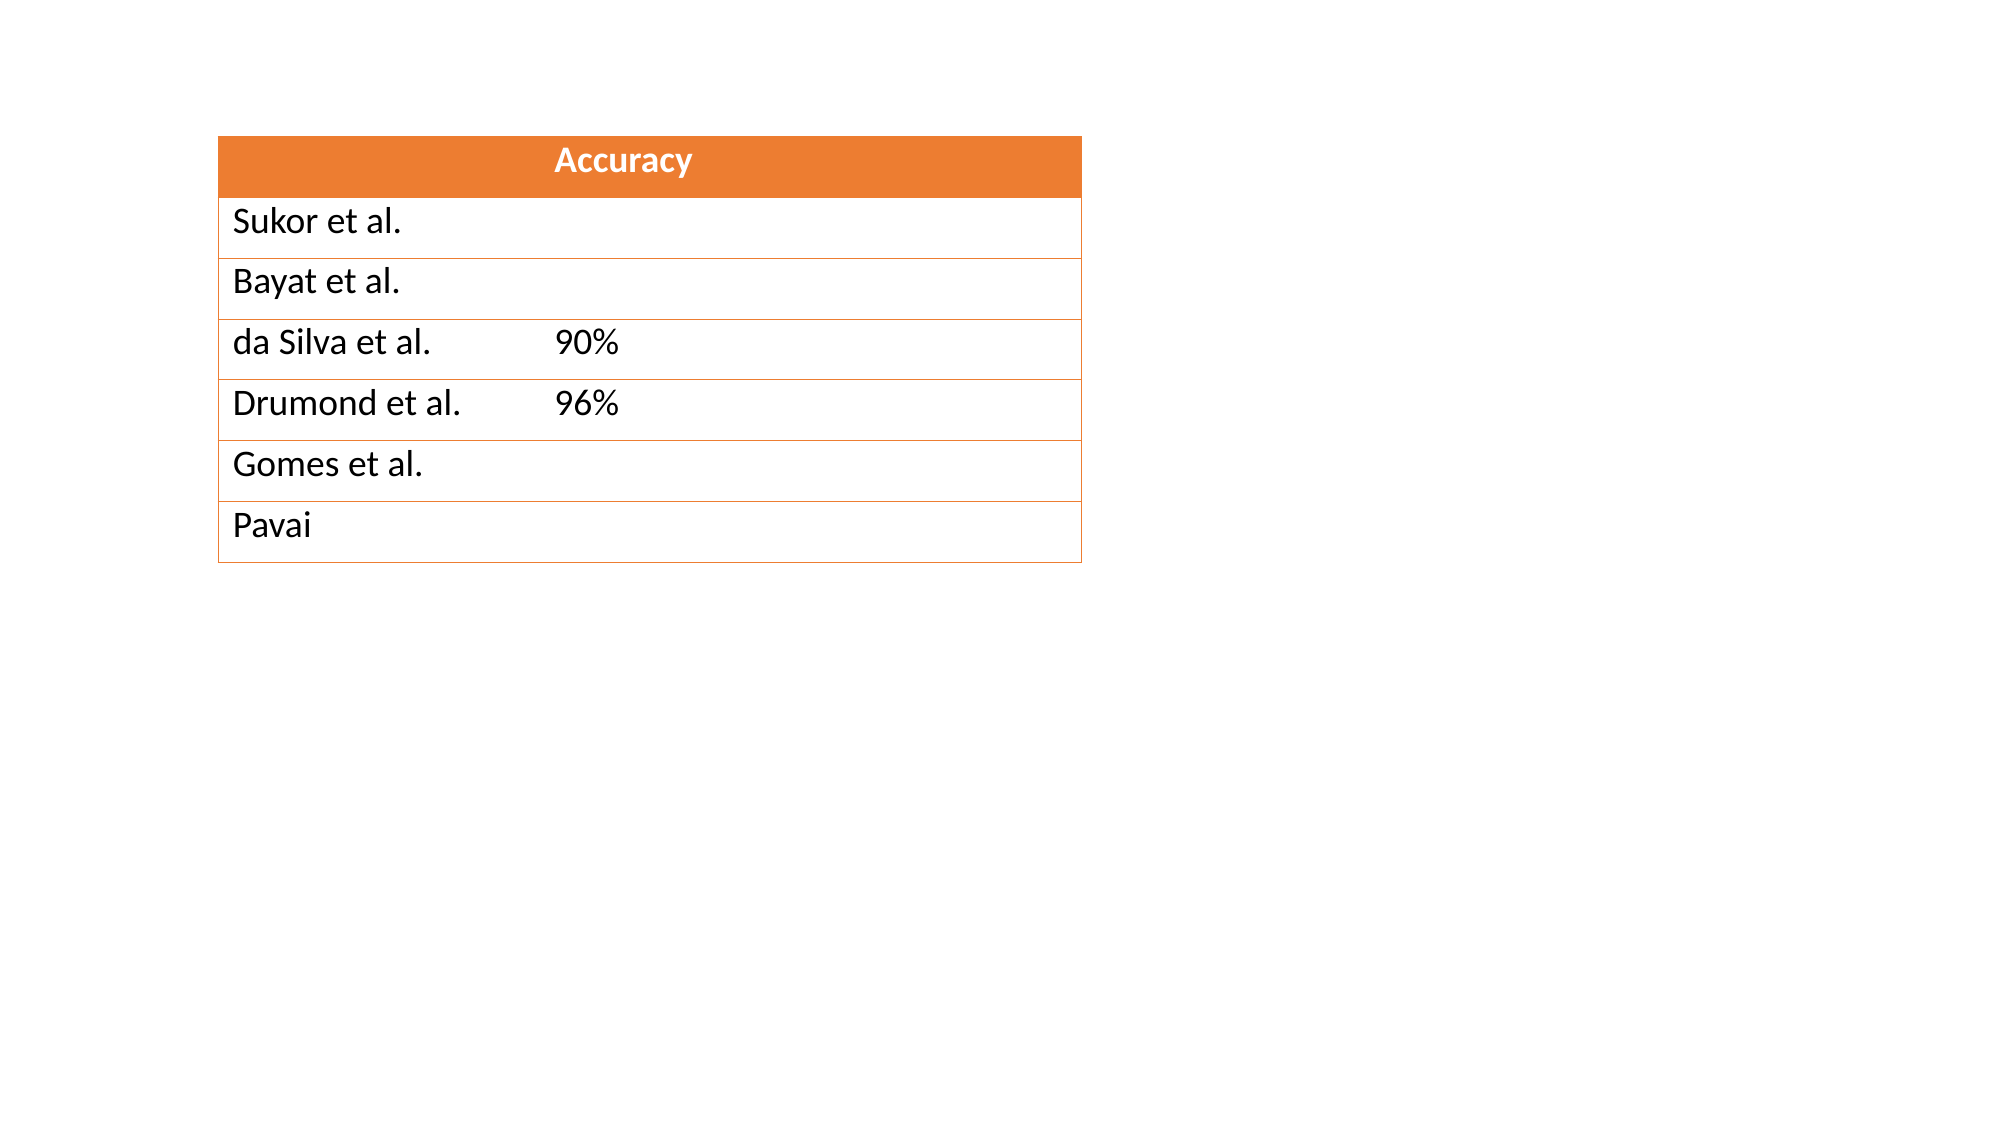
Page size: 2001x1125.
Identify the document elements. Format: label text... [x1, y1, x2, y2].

table_cell [539, 198, 1081, 258]
table_header Accuracy [539, 137, 1081, 197]
table_cell [539, 502, 1081, 562]
table_cell Bayat et al. [219, 259, 539, 319]
table_cell 90% [539, 320, 1081, 379]
table_cell Drumond et al. [219, 380, 539, 440]
table_cell [539, 441, 1081, 501]
table_cell da Silva et al. [219, 320, 539, 379]
table_cell [539, 259, 1081, 319]
table_cell Gomes et al. [219, 441, 539, 501]
table_cell Sukor et al. [219, 198, 539, 258]
table_header [219, 137, 539, 197]
table_cell 96% [539, 380, 1081, 440]
table_cell Pavai [219, 502, 539, 562]
